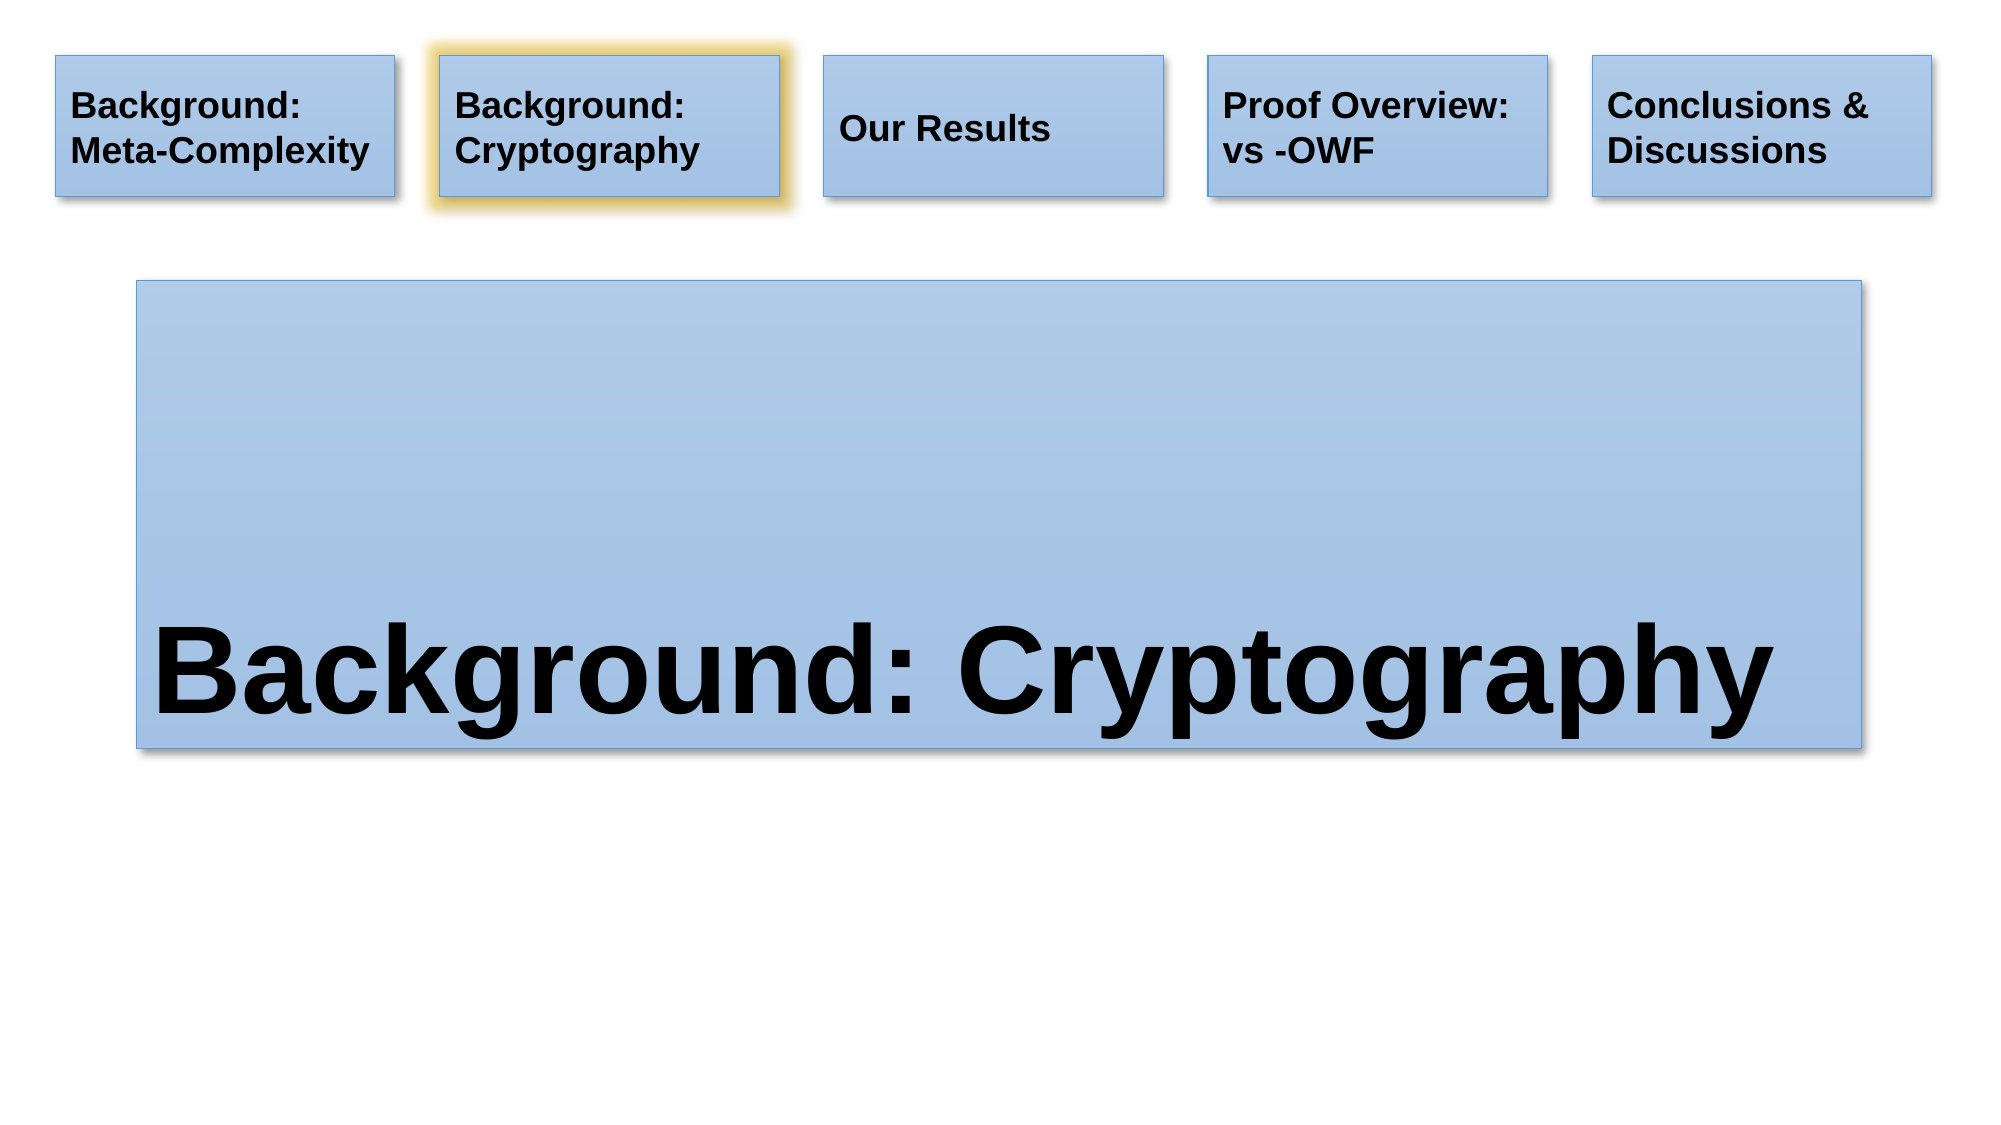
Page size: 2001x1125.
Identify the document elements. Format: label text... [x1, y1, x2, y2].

text_box Background: Cryptography [439, 55, 780, 197]
text_box Our Results [823, 55, 1164, 197]
text_box Conclusions & Discussions [1592, 55, 1932, 197]
title Background: Cryptography [136, 280, 1862, 749]
text_box Background: Meta-Complexity [55, 55, 395, 197]
